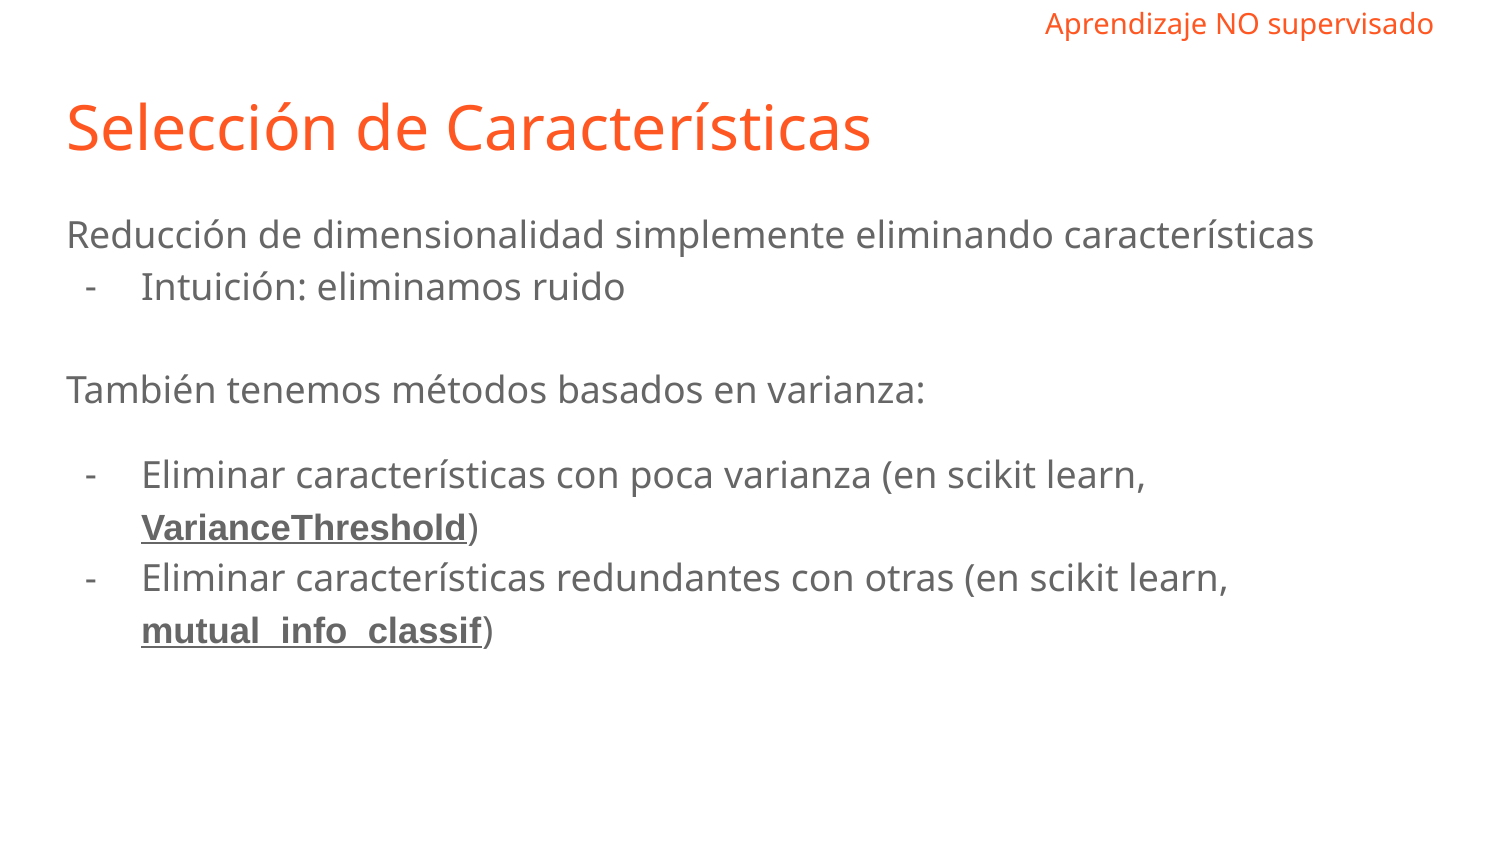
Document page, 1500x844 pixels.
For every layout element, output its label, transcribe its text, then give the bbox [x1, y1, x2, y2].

title Selección de Características [51, 72, 1449, 167]
list Reducción de dimensionalidad simplemente eliminando características Intuición: eliminamos ruido También tenemos métodos basados en varianza: Eliminar características con poca varianza (en scikit learn, VarianceThreshold) Eliminar características redundantes con otras (en scikit learn, mutual_info_classif) [51, 189, 1449, 750]
